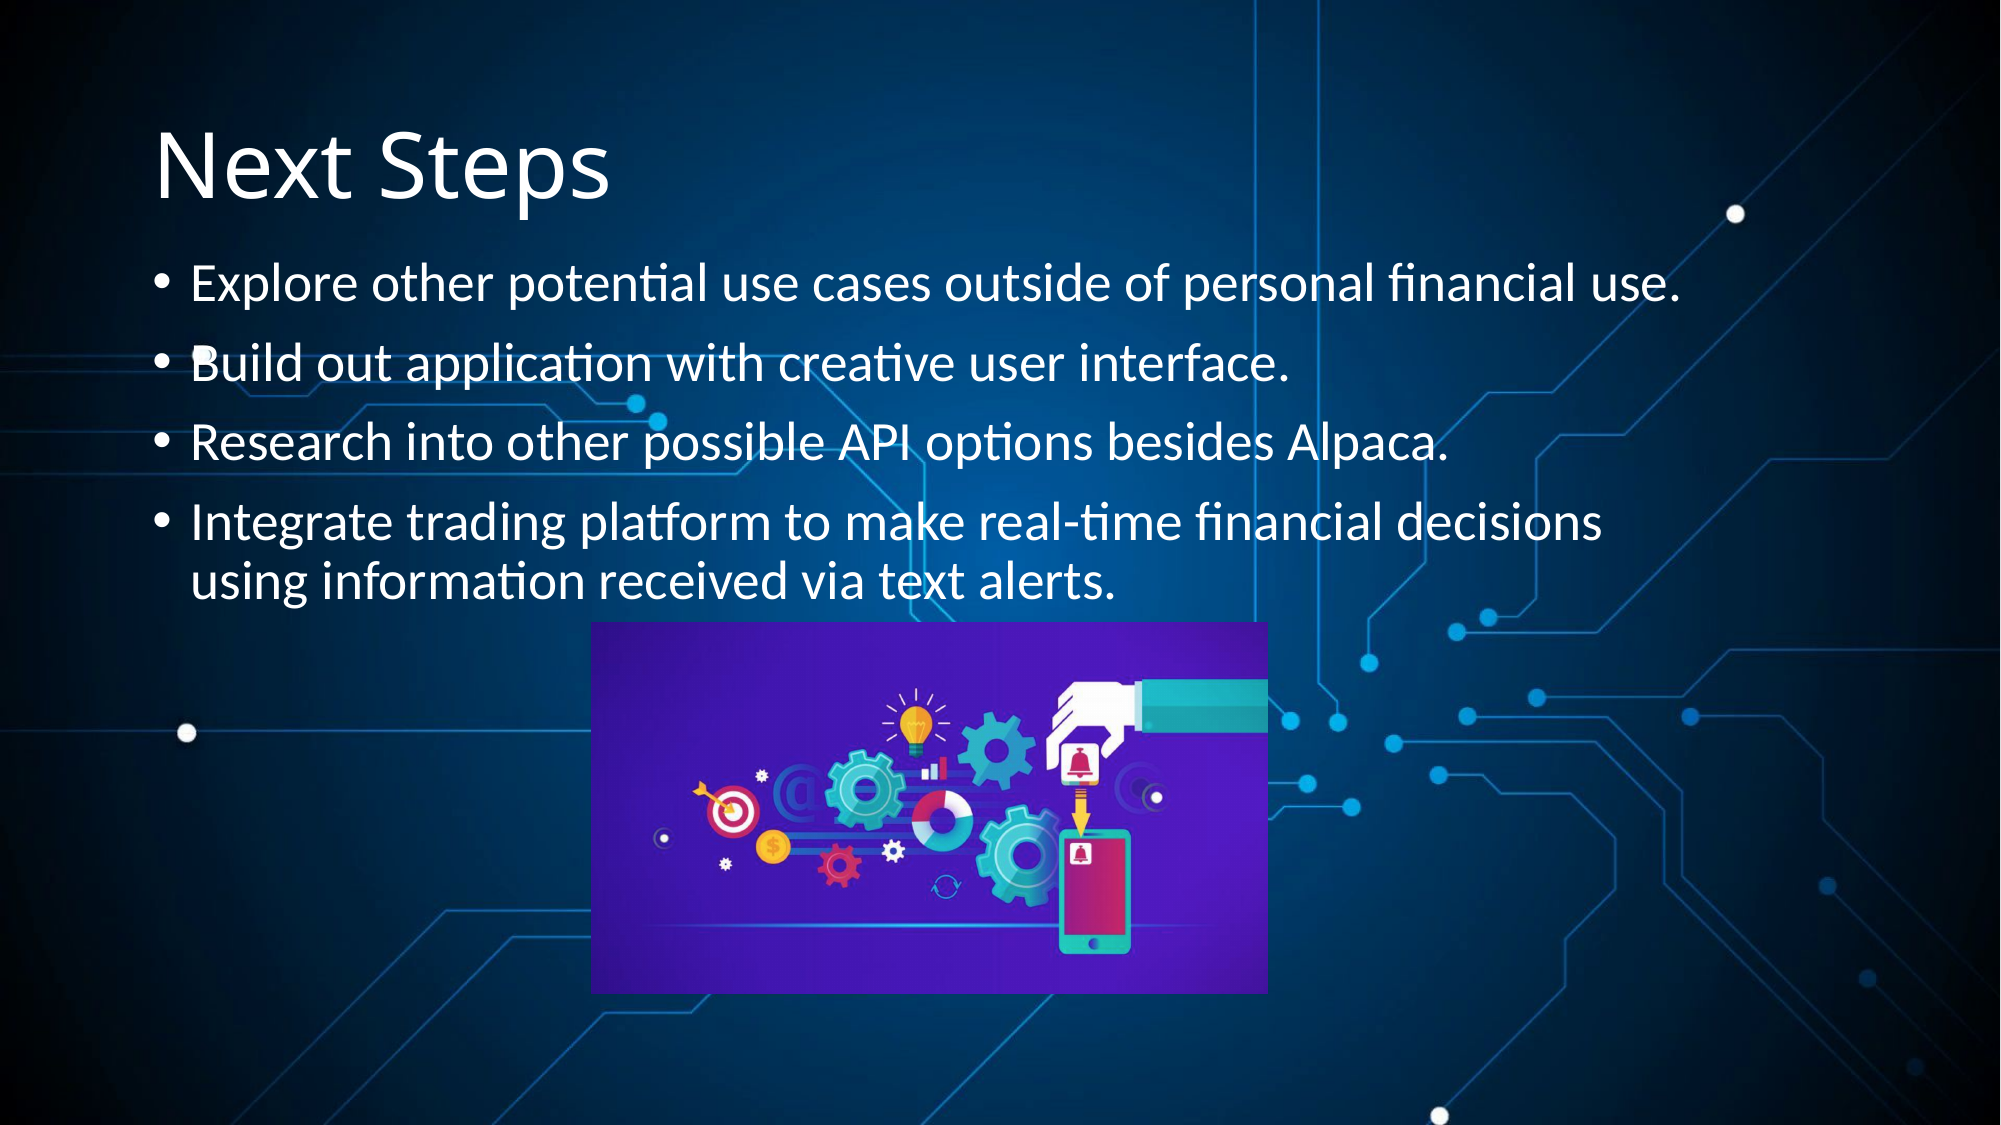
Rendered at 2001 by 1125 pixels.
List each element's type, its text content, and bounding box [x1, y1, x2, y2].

list Explore other potential use cases outside of personal financial use. Build out application with creative user interface. Research into other possible API options besides Alpaca. Integrate trading platform to make real-time financial decisions using information received via text alerts. [137, 246, 1721, 660]
title Next Steps [137, 59, 1863, 278]
picture [0, 0, 2001, 1125]
